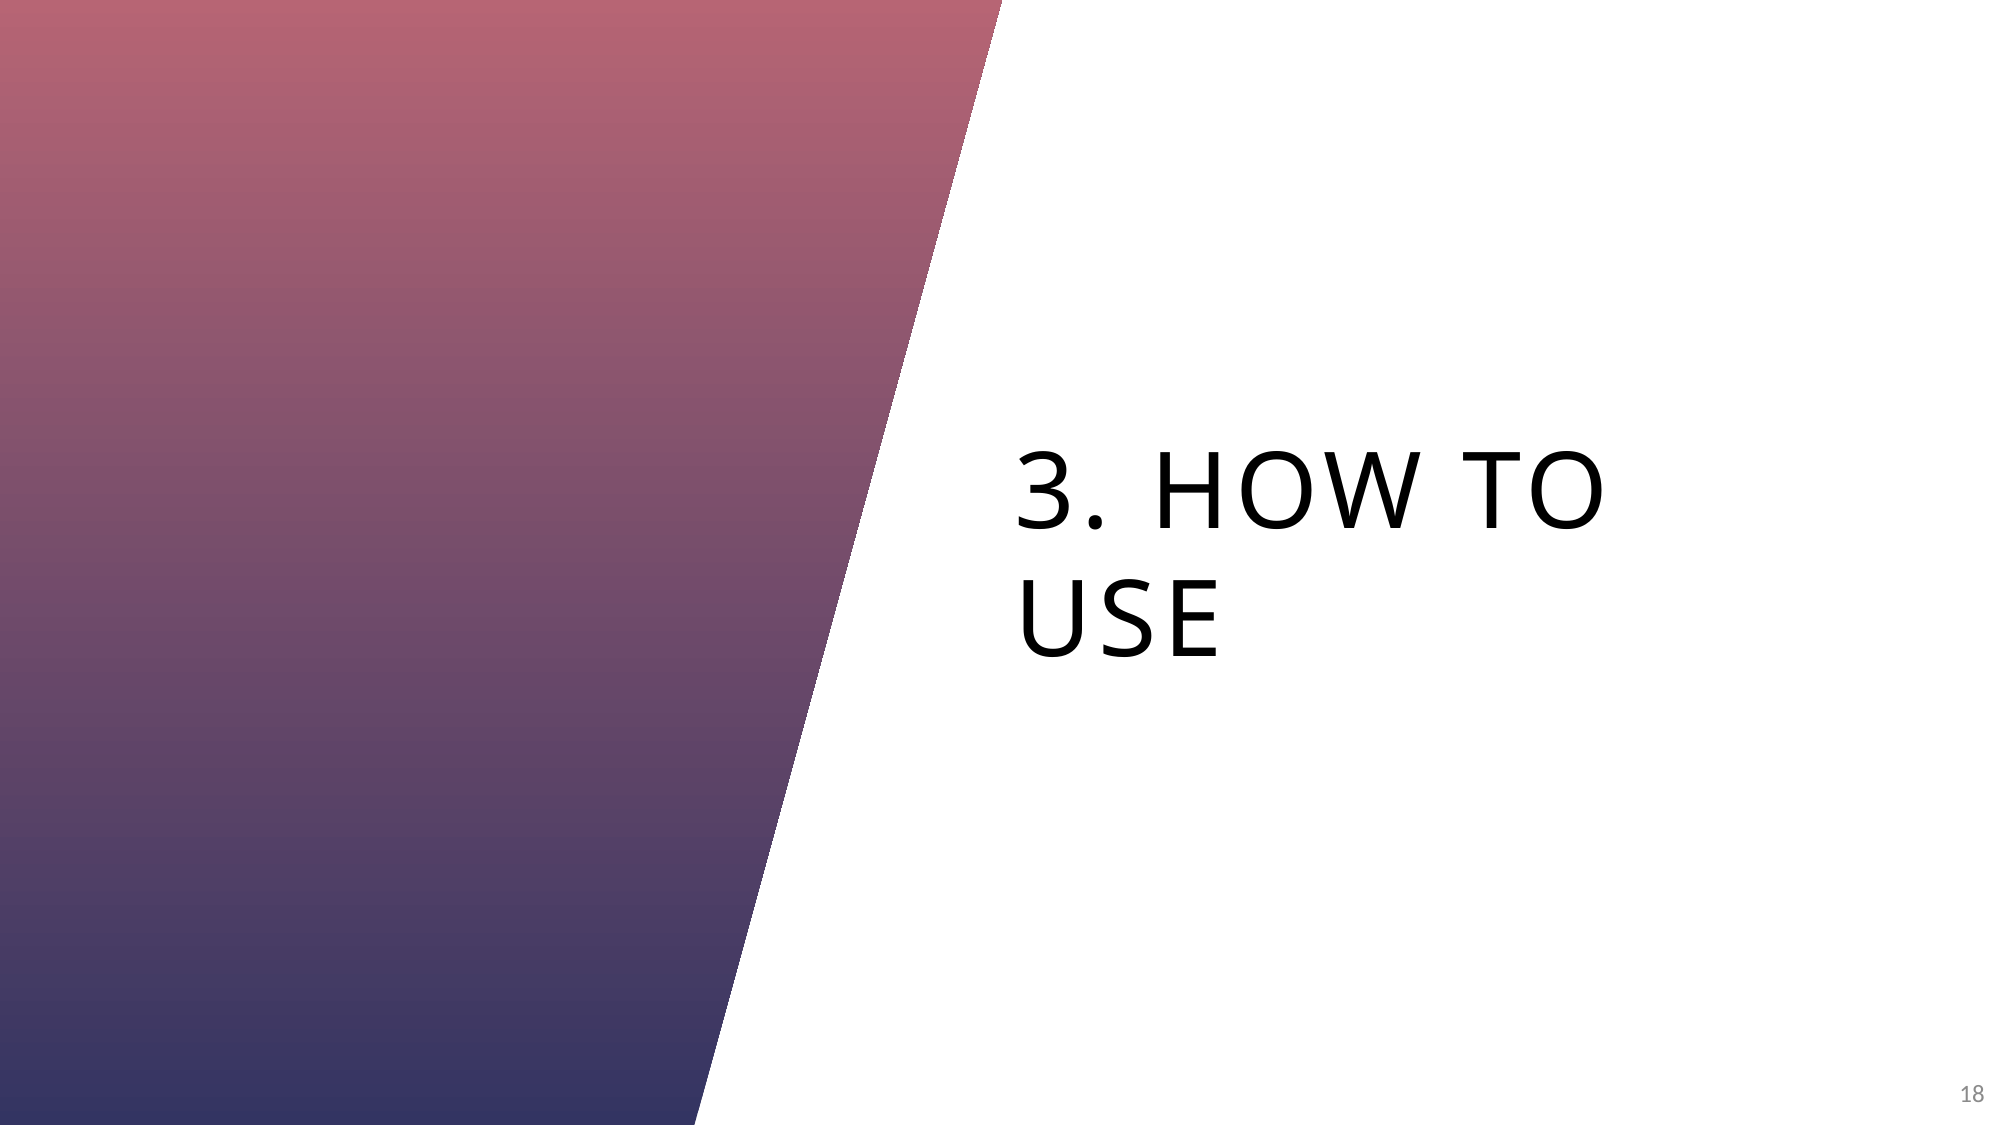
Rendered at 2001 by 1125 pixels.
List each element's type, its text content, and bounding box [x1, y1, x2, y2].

slide_number 18 [1927, 1062, 2000, 1123]
title 3. How to use [999, 413, 1862, 686]
